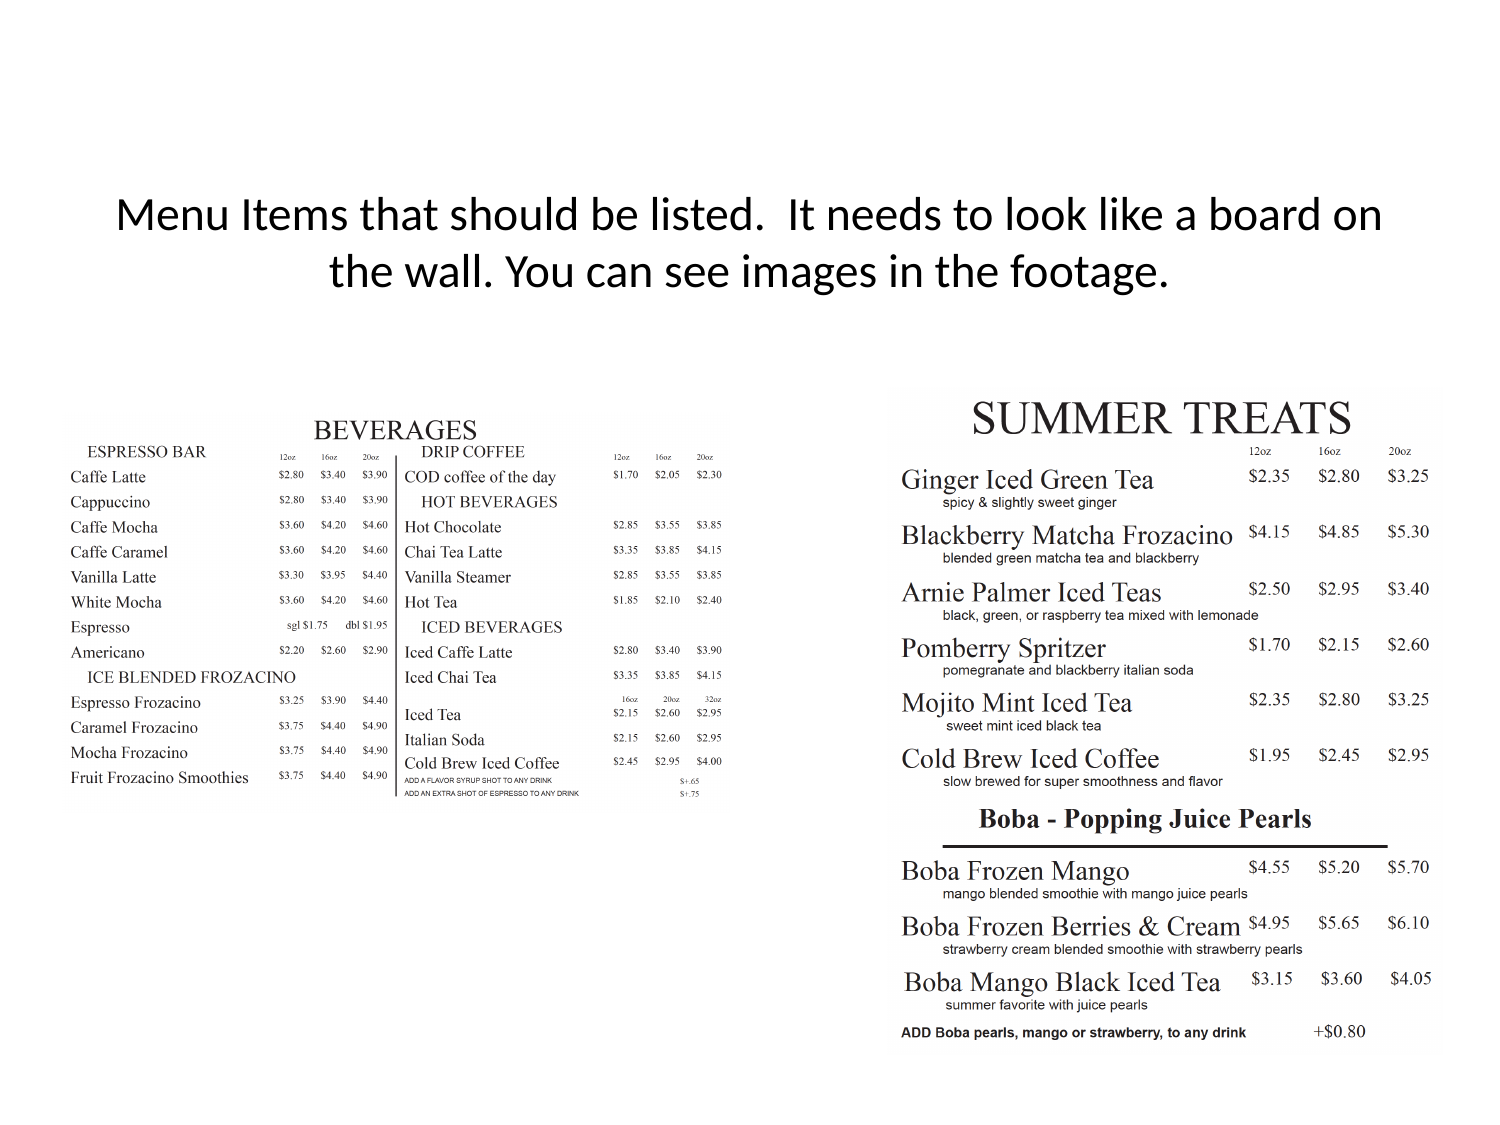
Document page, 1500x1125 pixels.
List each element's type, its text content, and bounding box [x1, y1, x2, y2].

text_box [62, 412, 730, 813]
title Menu Items that should be listed. It needs to look like a board on the wall. You can see images in the footage. [75, 174, 1425, 363]
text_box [887, 387, 1444, 1055]
